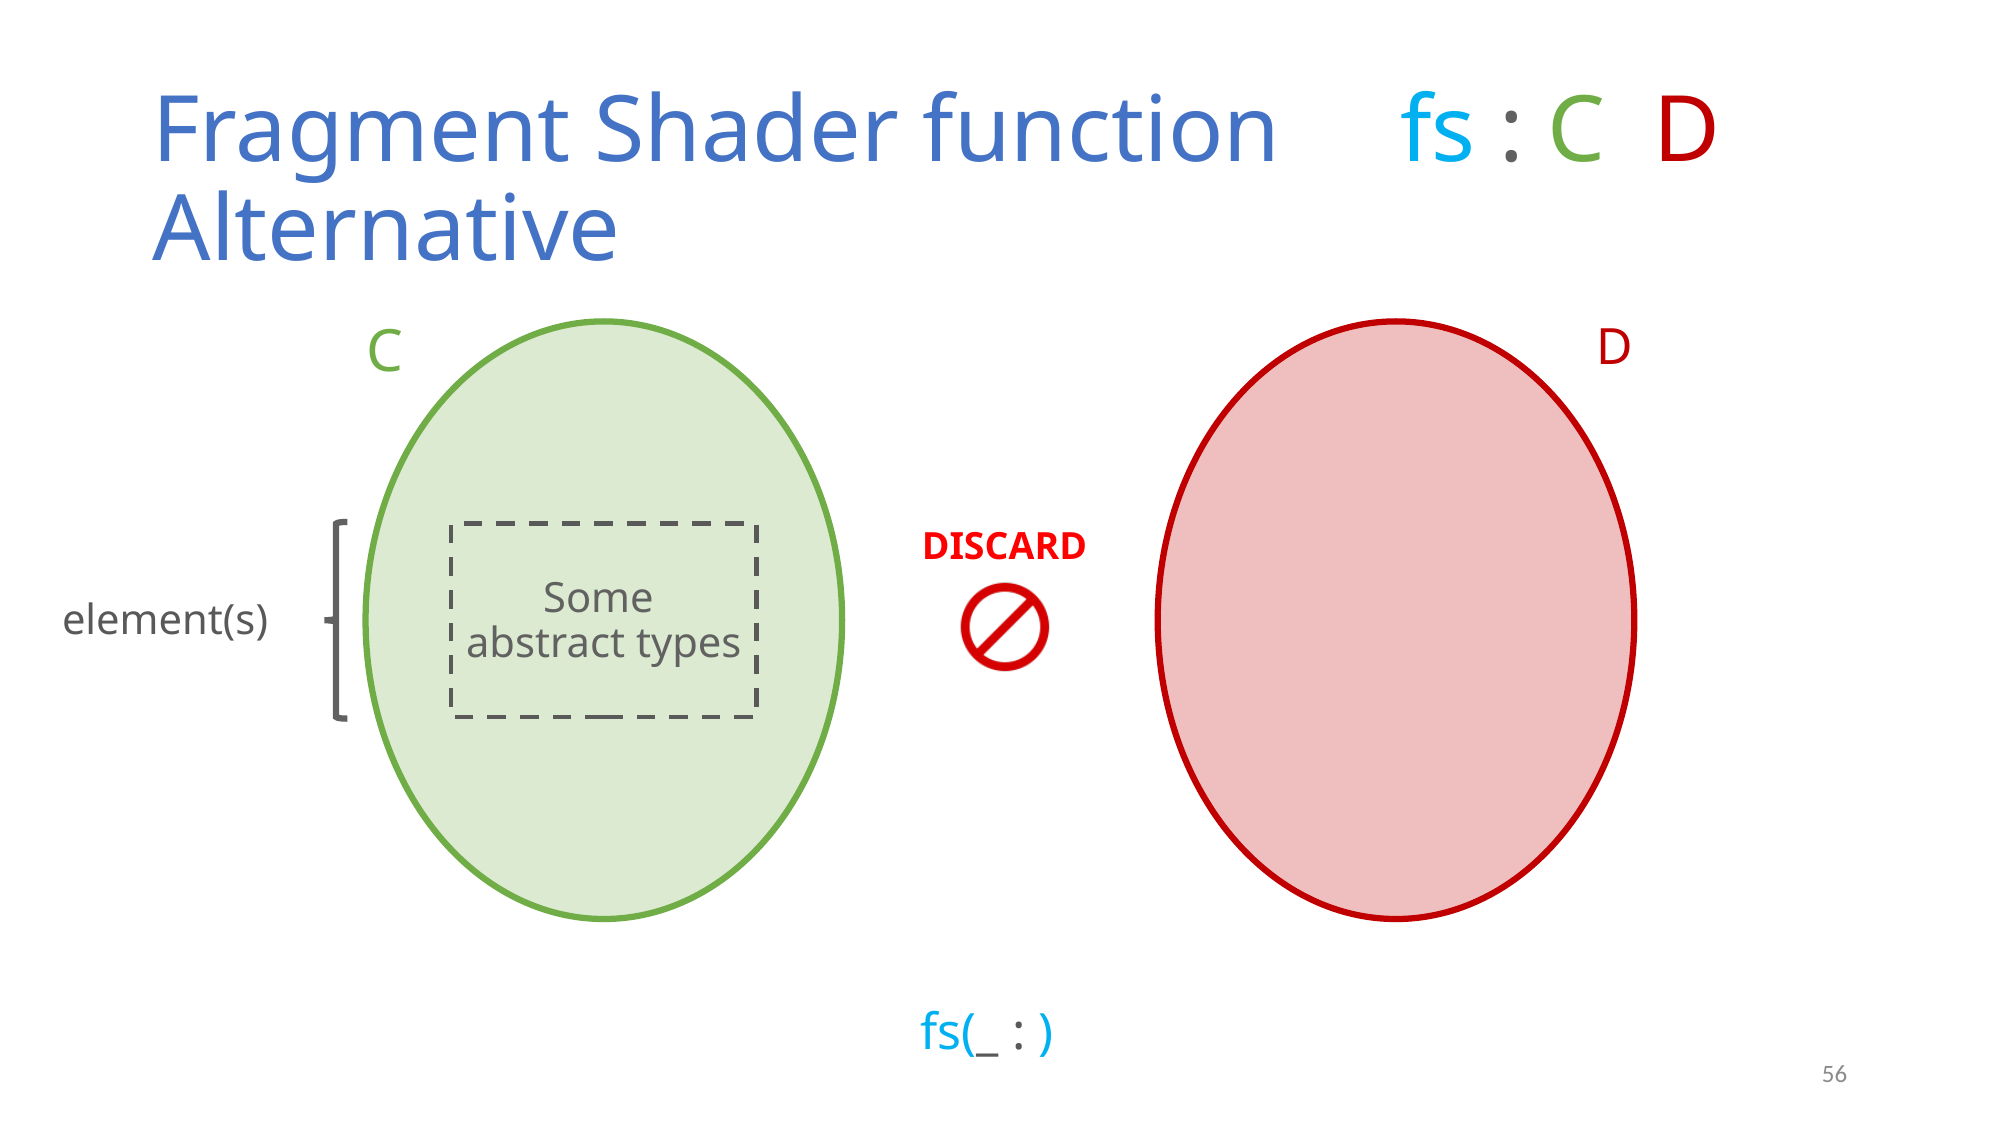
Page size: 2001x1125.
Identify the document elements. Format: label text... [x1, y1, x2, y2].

text_box [1156, 320, 1636, 921]
text_box [364, 320, 844, 921]
text_box C [326, 313, 444, 381]
text_box [324, 521, 348, 720]
text_box DISCARD [858, 519, 1152, 579]
text_box Some abstract types [450, 523, 757, 717]
picture [951, 574, 1058, 680]
slide_number 56 [1412, 1042, 1863, 1103]
text_box D [1556, 313, 1674, 381]
